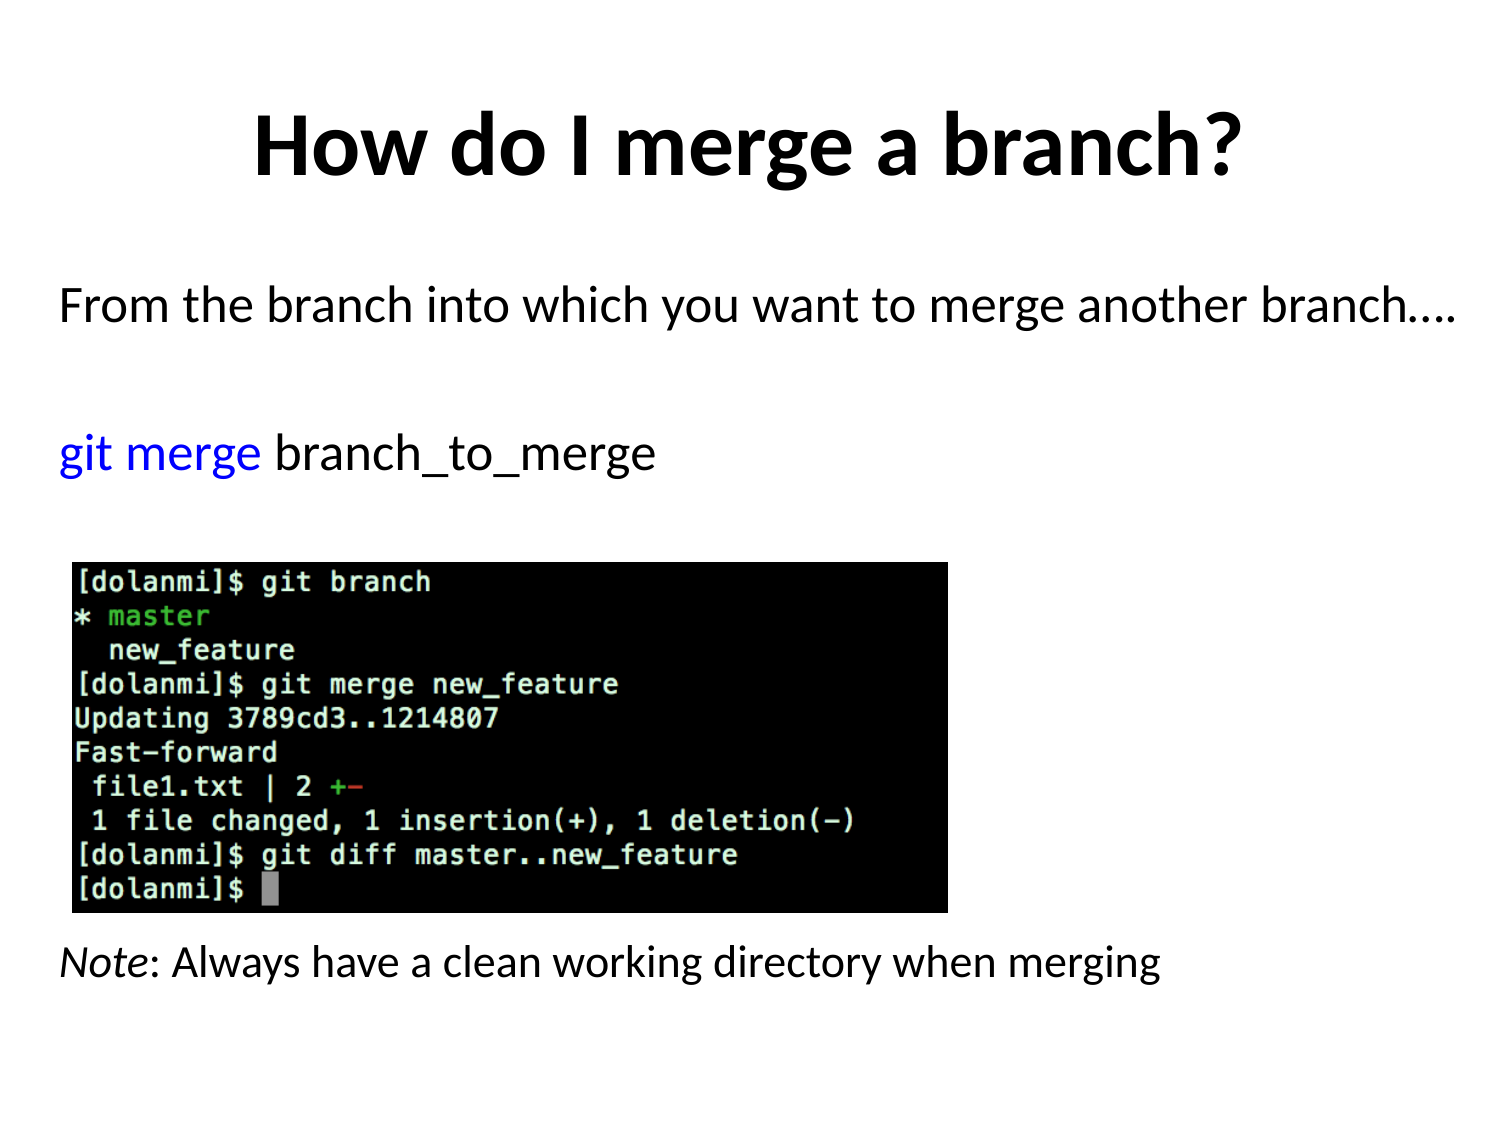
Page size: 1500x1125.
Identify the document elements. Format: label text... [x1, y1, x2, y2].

title How do I merge a branch? [75, 45, 1425, 233]
picture [72, 562, 949, 913]
list From the branch into which you want to merge another branch…. git merge branch_to_merge Note: Always have a clean working directory when merging [43, 262, 1494, 1005]
